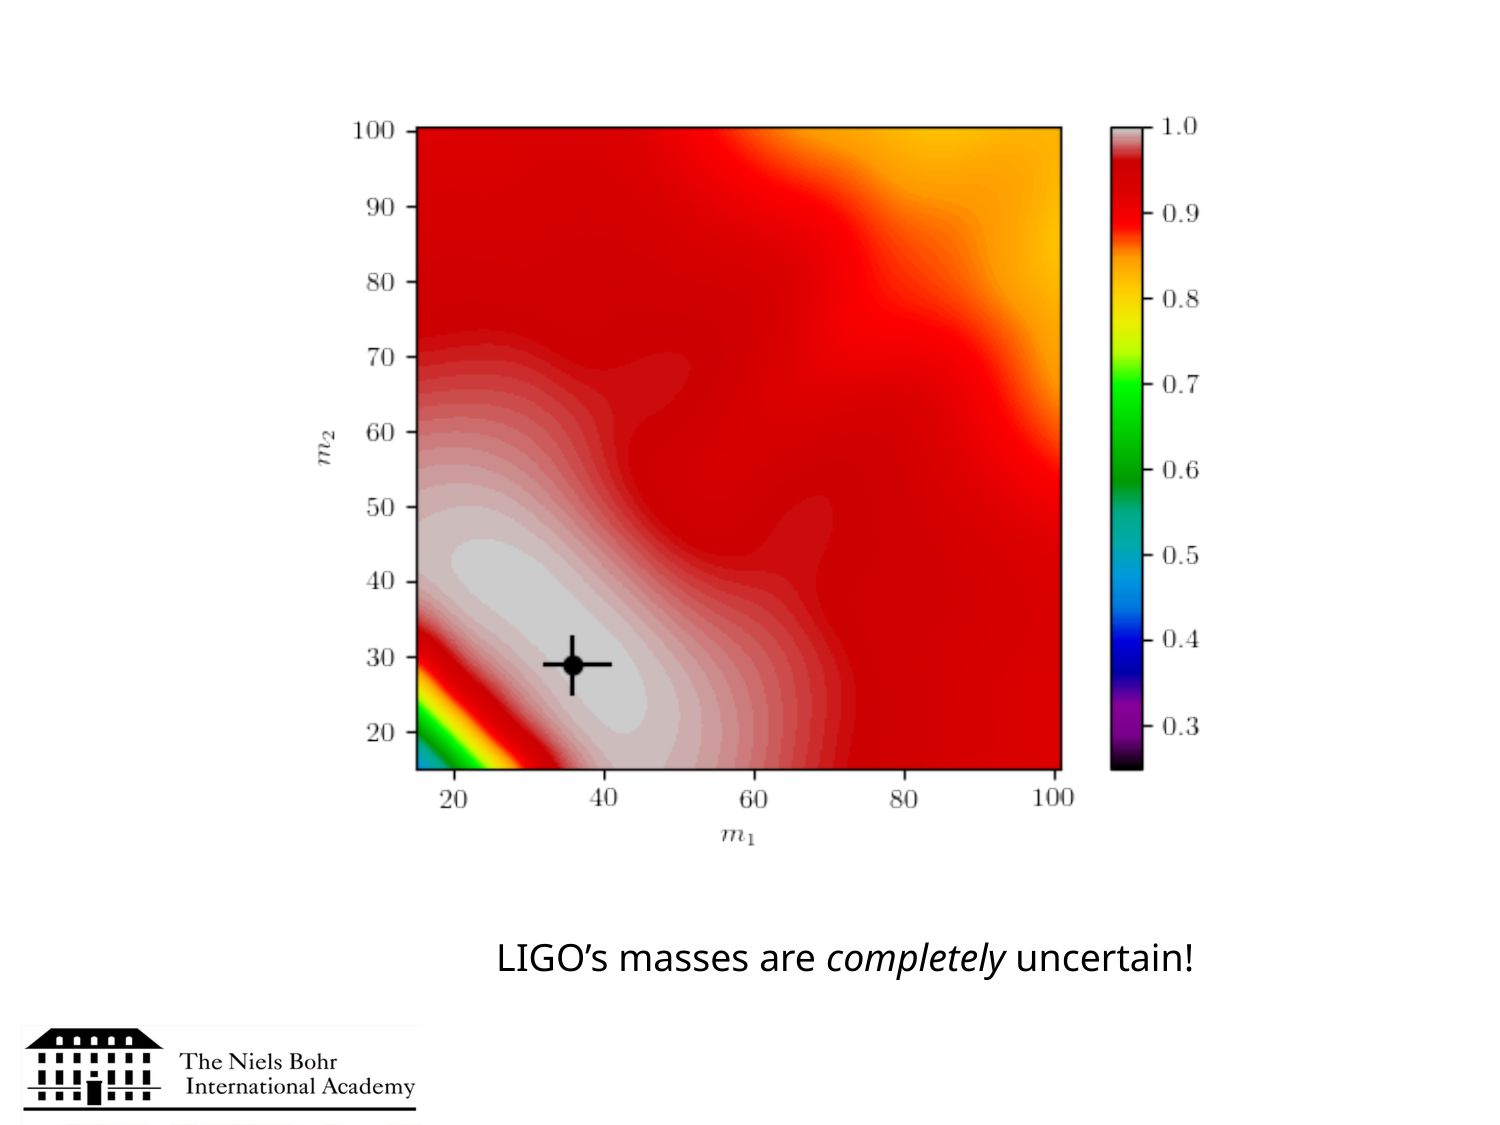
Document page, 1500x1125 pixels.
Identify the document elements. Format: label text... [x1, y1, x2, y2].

text_box LIGO’s masses are completely uncertain! [481, 927, 1209, 987]
picture [21, 1025, 422, 1125]
picture [112, 26, 1386, 861]
